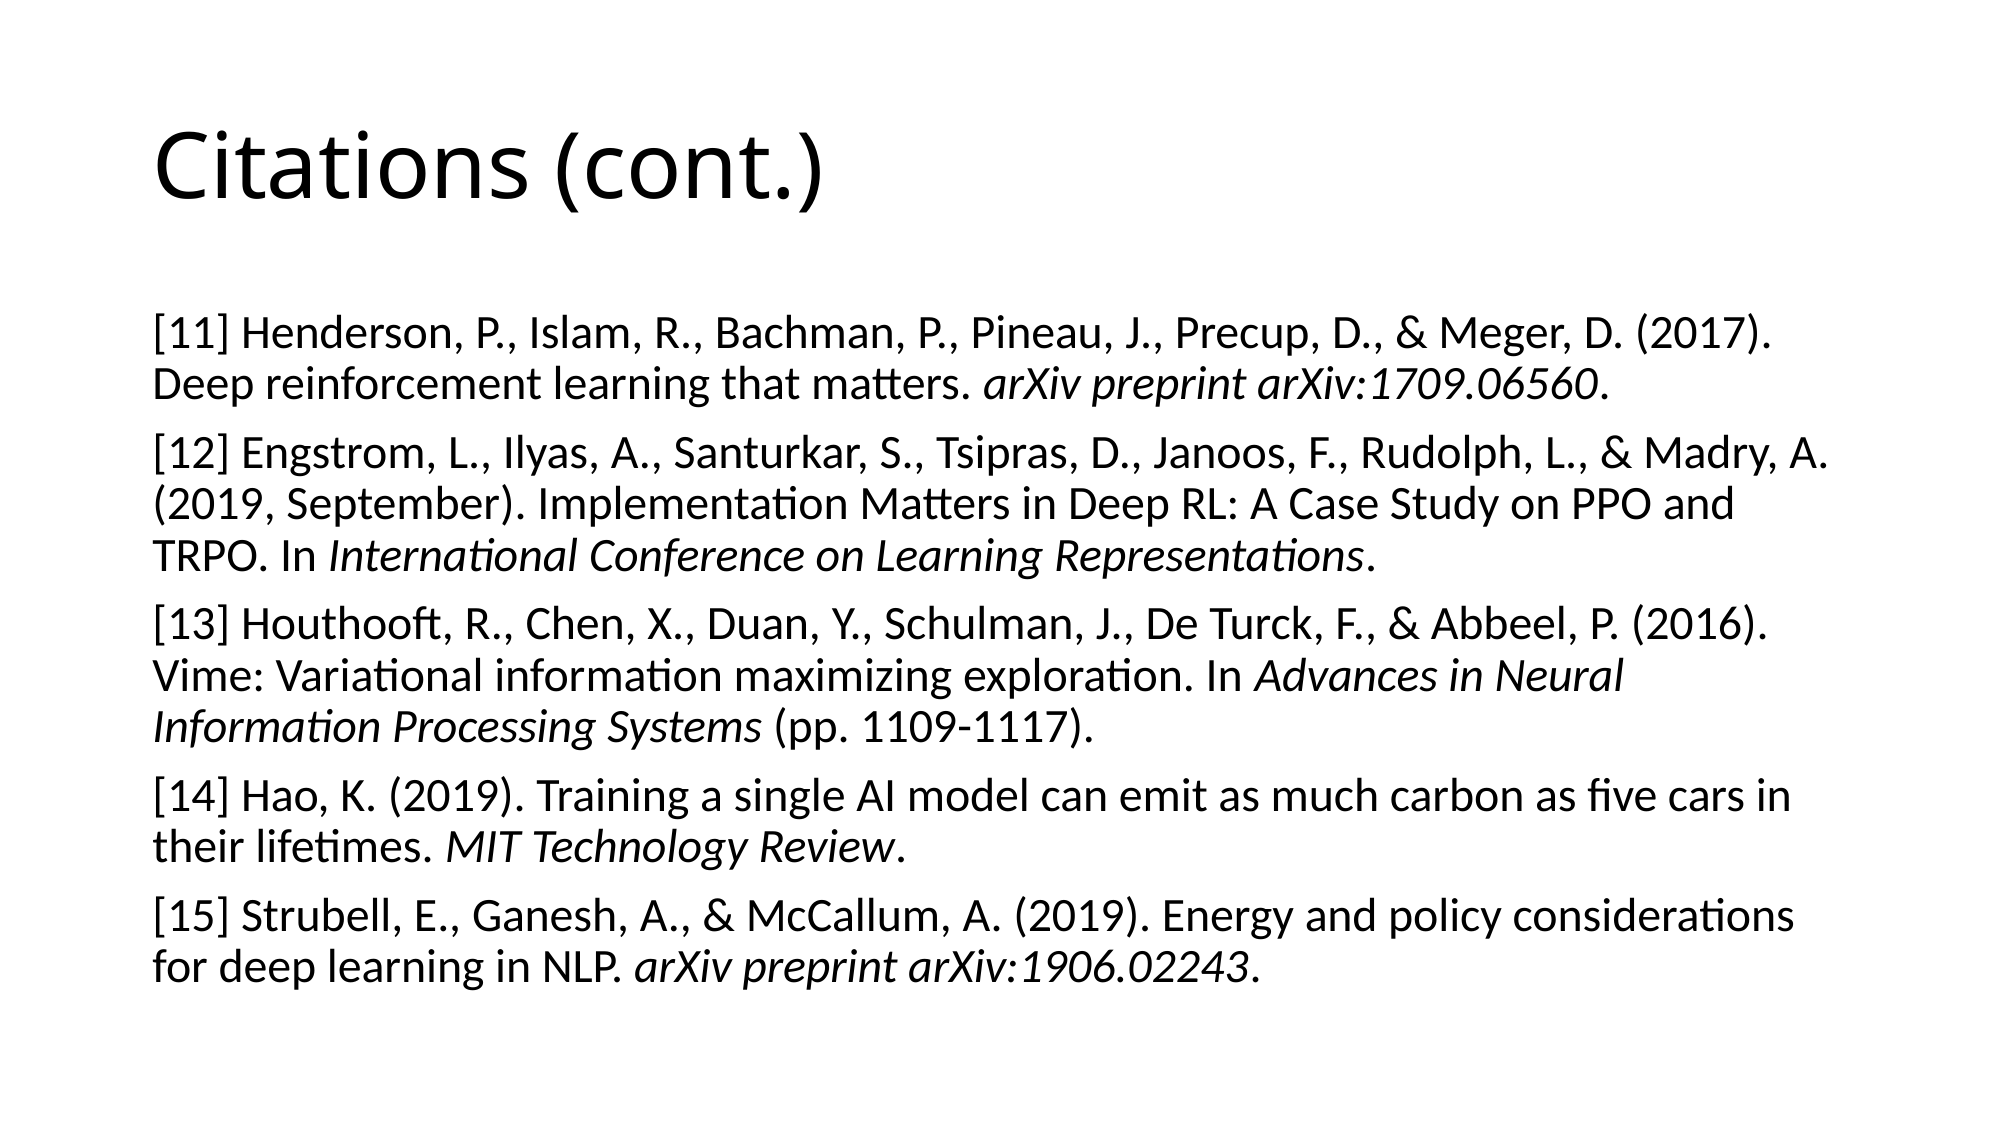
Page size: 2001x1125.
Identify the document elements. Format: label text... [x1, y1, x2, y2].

list [11] Henderson, P., Islam, R., Bachman, P., Pineau, J., Precup, D., & Meger, D. (2017). Deep reinforcement learning that matters. arXiv preprint arXiv:1709.06560. [12] Engstrom, L., Ilyas, A., Santurkar, S., Tsipras, D., Janoos, F., Rudolph, L., & Madry, A. (2019, September). Implementation Matters in Deep RL: A Case Study on PPO and TRPO. In International Conference on Learning Representations. [13] Houthooft, R., Chen, X., Duan, Y., Schulman, J., De Turck, F., & Abbeel, P. (2016). Vime: Variational information maximizing exploration. In Advances in Neural Information Processing Systems (pp. 1109-1117). [14] Hao, K. (2019). Training a single AI model can emit as much carbon as five cars in their lifetimes. MIT Technology Review. [15] Strubell, E., Ganesh, A., & McCallum, A. (2019). Energy and policy considerations for deep learning in NLP. arXiv preprint arXiv:1906.02243. [137, 299, 1863, 1014]
title Citations (cont.) [137, 59, 1863, 278]
